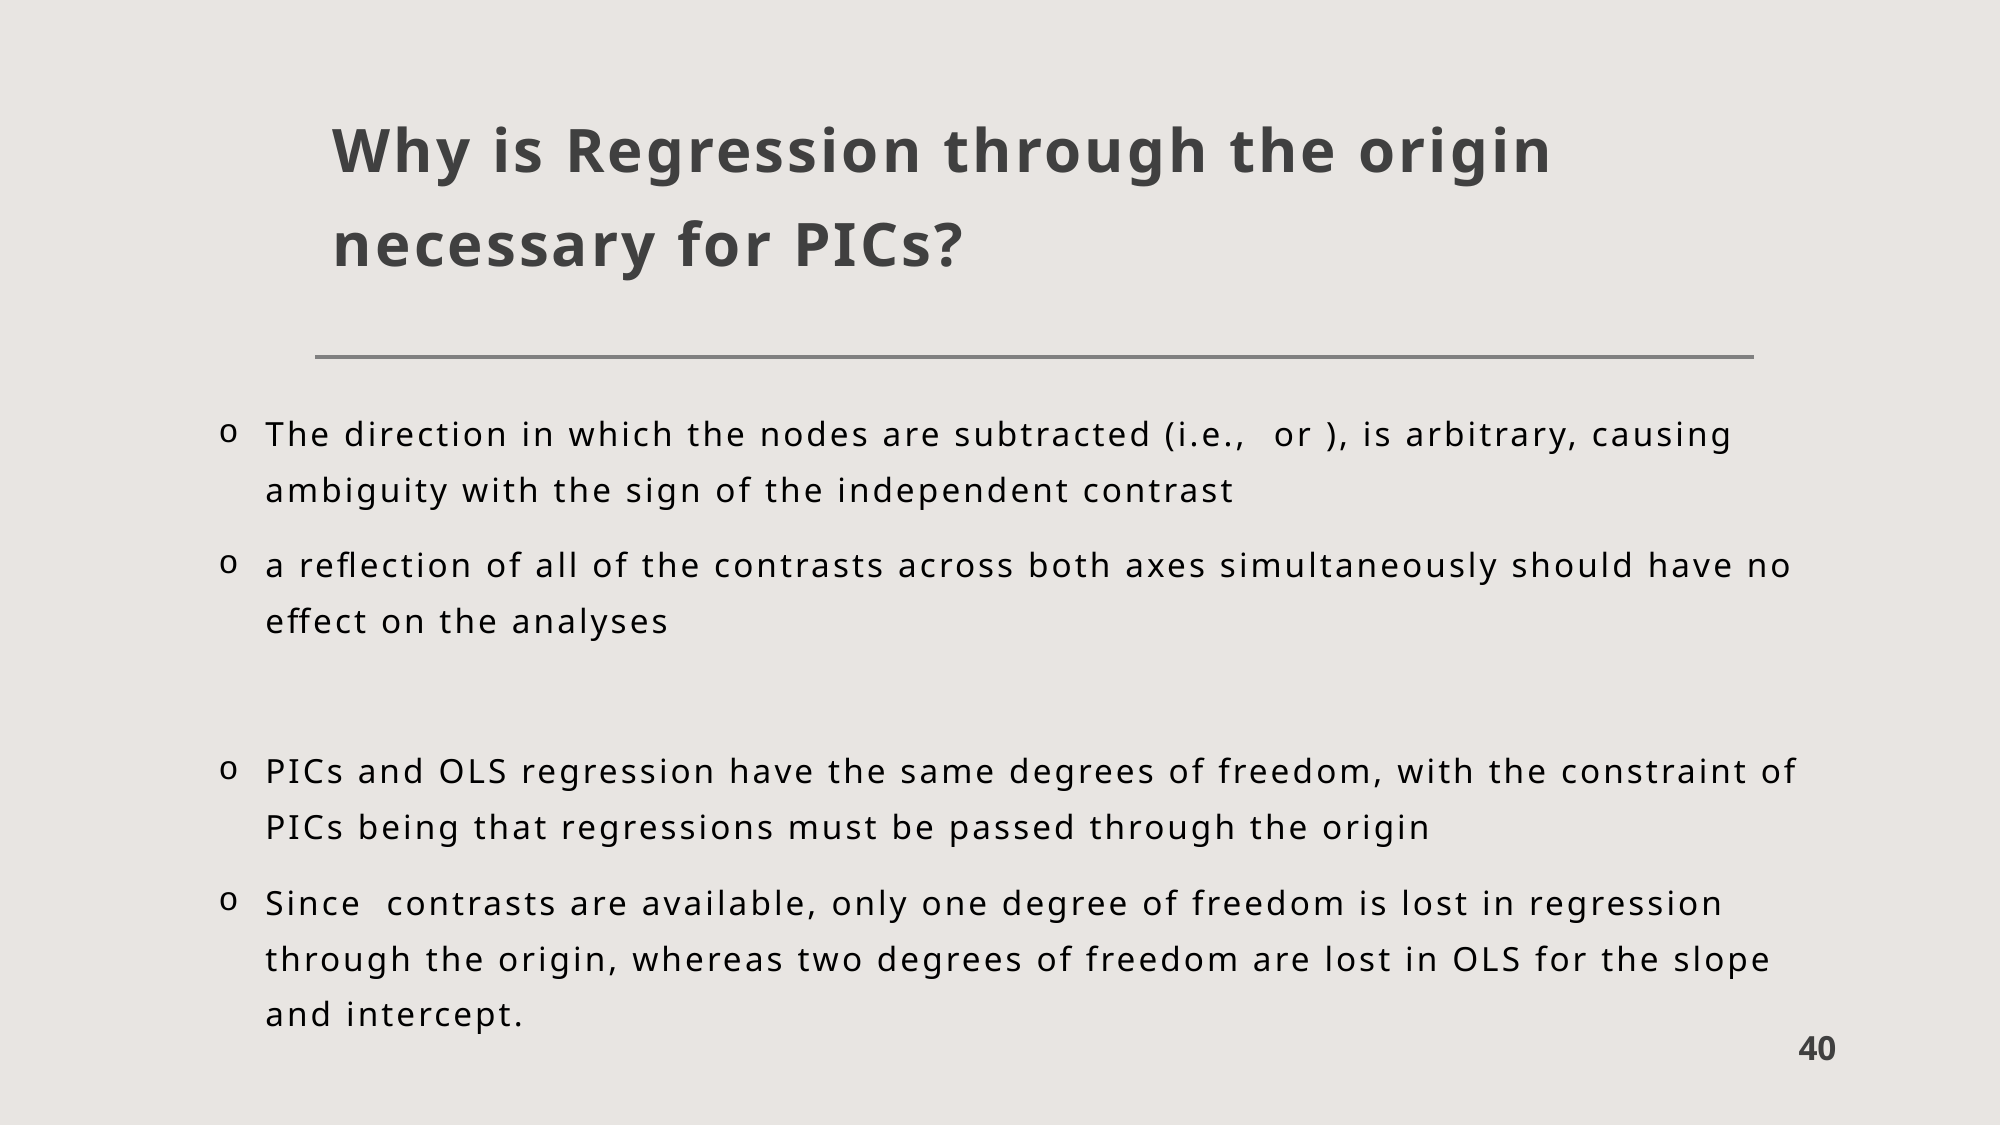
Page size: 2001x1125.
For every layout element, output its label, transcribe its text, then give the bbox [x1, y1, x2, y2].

slide_number 40 [1780, 1012, 1976, 1088]
title Why is Regression through the origin necessary for PICs? [315, 72, 1754, 294]
